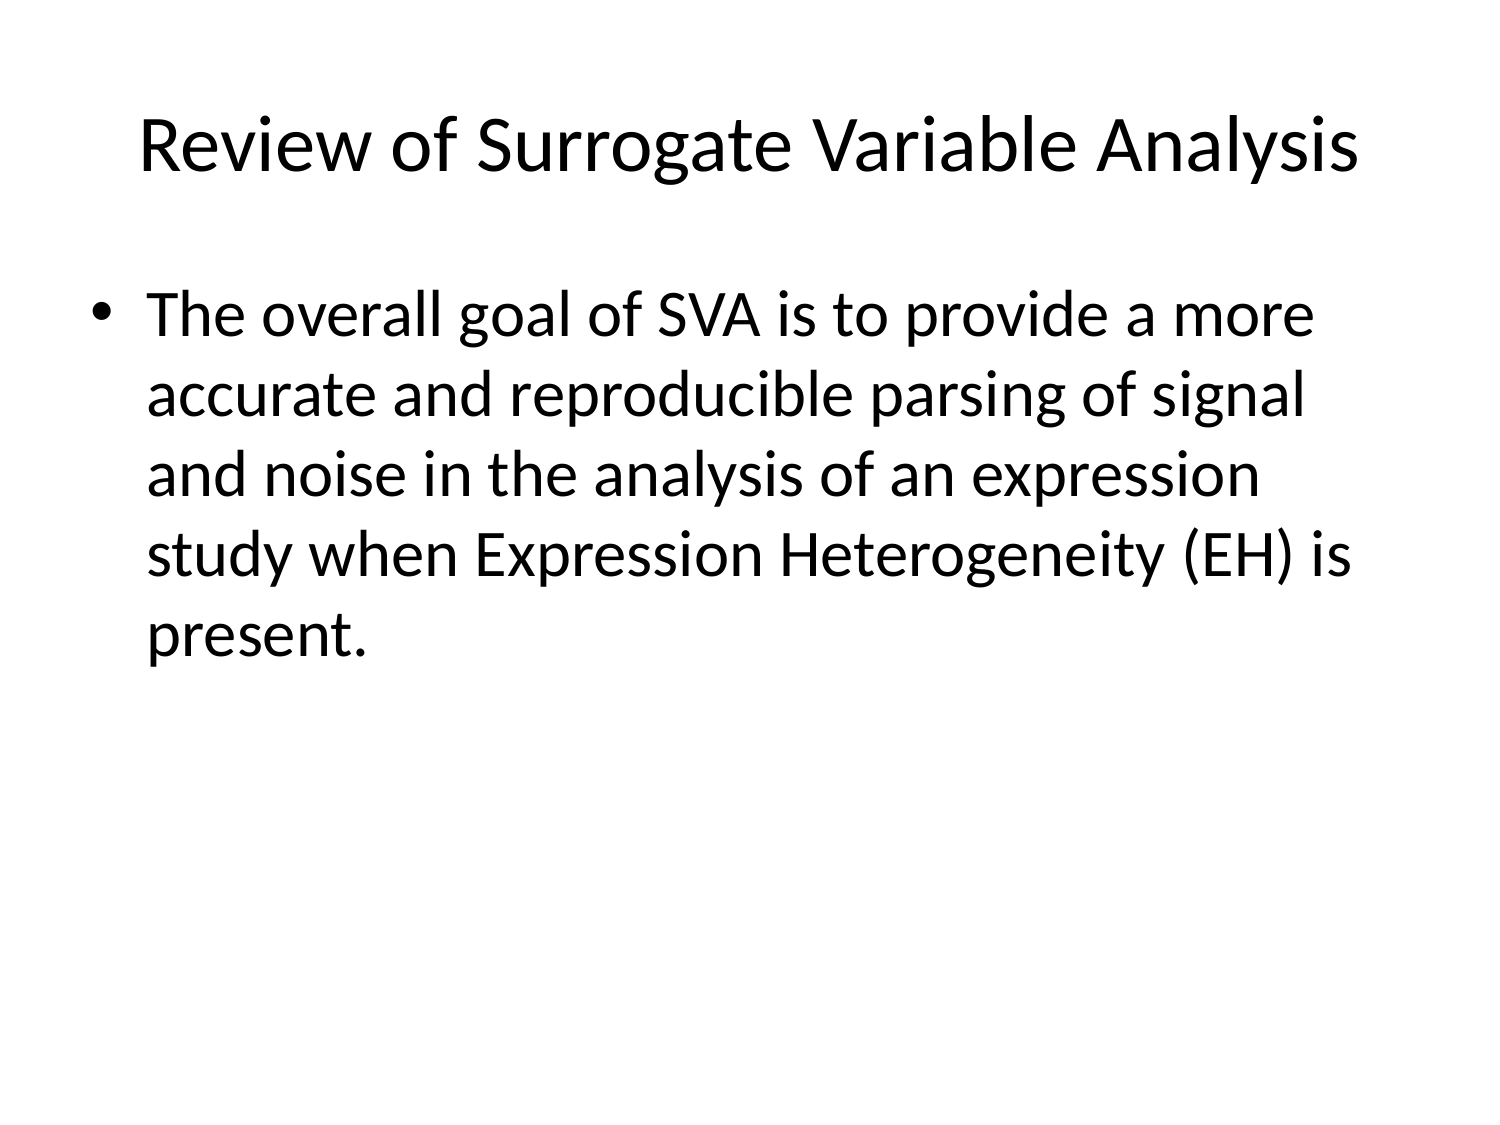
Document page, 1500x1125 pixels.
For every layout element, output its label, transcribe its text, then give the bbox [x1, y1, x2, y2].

list The overall goal of SVA is to provide a more accurate and reproducible parsing of signal and noise in the analysis of an expression study when Expression Heterogeneity (EH) is present. [75, 262, 1425, 1005]
title Review of Surrogate Variable Analysis [75, 45, 1425, 233]
